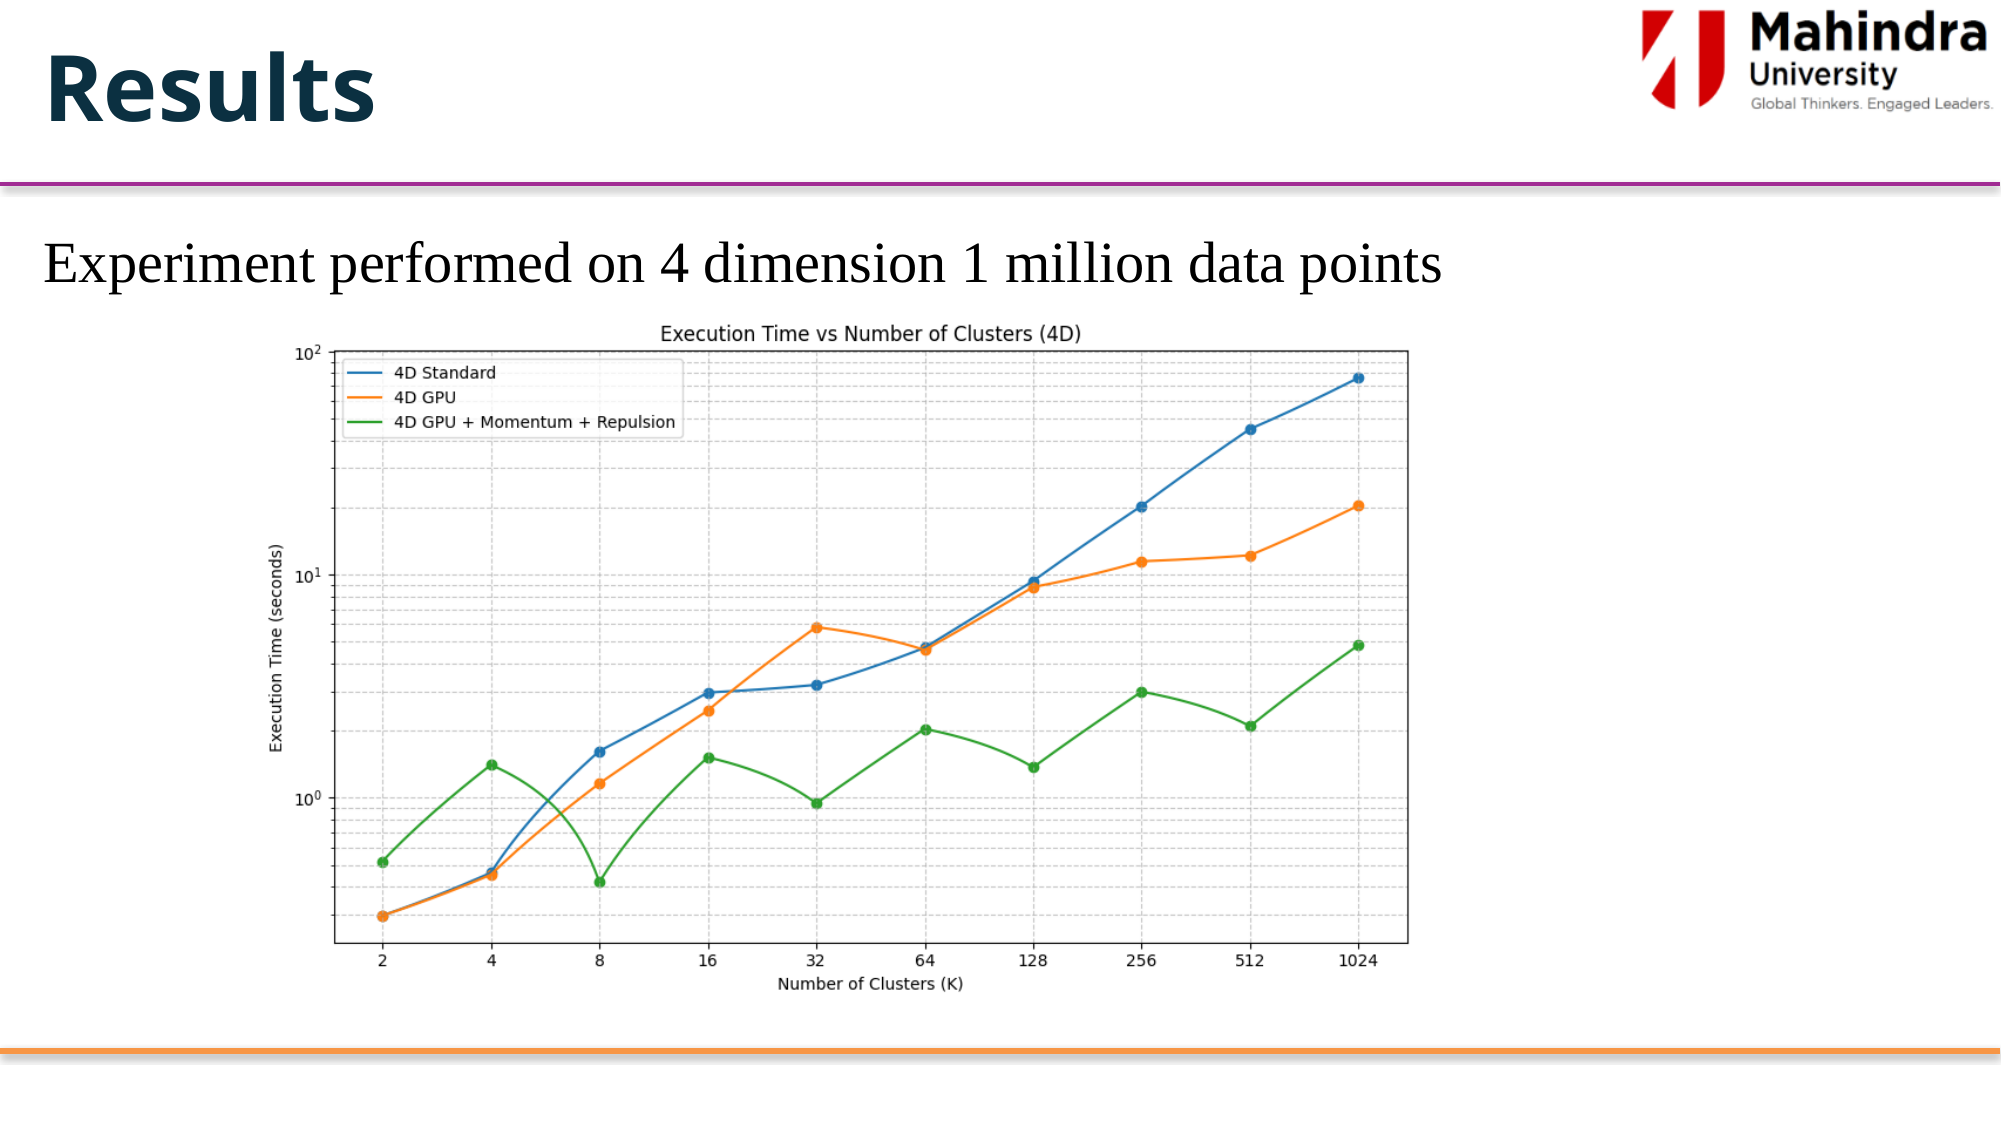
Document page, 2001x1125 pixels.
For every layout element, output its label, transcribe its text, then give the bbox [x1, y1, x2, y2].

list Experiment performed on 4 dimension 1 million data points [28, 224, 1955, 1011]
picture [1636, 0, 1998, 118]
picture [257, 312, 1419, 1006]
title Results [28, 12, 1265, 170]
